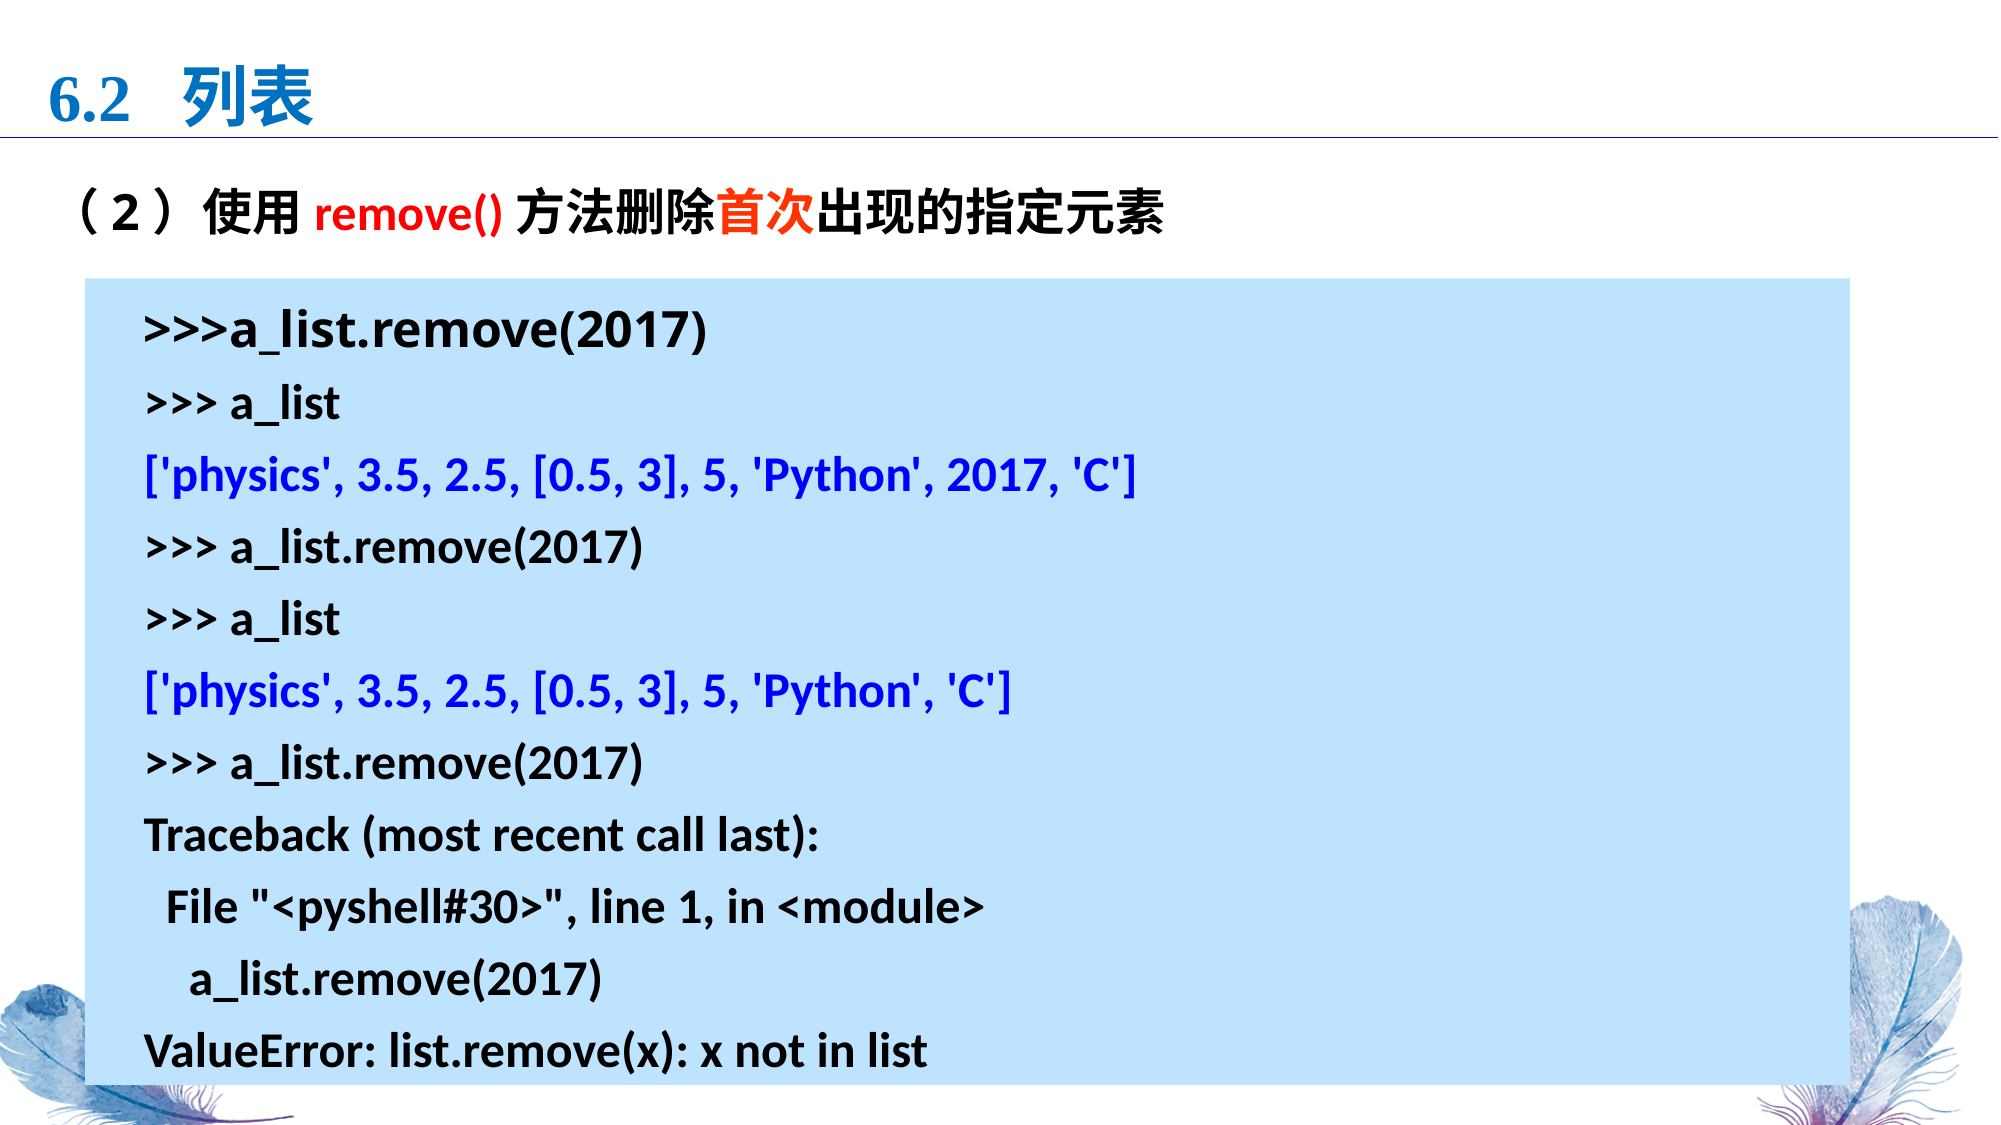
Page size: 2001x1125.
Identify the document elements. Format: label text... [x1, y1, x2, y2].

text_box 6.2 列表 [0, 37, 1700, 136]
text_box （2）使用remove()方法删除首次出现的指定元素 [35, 172, 1317, 248]
picture [0, 887, 2001, 1125]
text_box >>>a_list.remove(2017) >>> a_list ['physics', 3.5, 2.5, [0.5, 3], 5, 'Python', 2017, 'C'] >>> a_list.remove(2017) >>> a_list ['physics', 3.5, 2.5, [0.5, 3], 5, 'Python', 'C'] >>> a_list.remove(2017) Traceback (most recent call last): File "<pyshell#30>", line 1, in <module> a_list.remove(2017) ValueError: list.remove(x): x not in list [85, 278, 1850, 1086]
